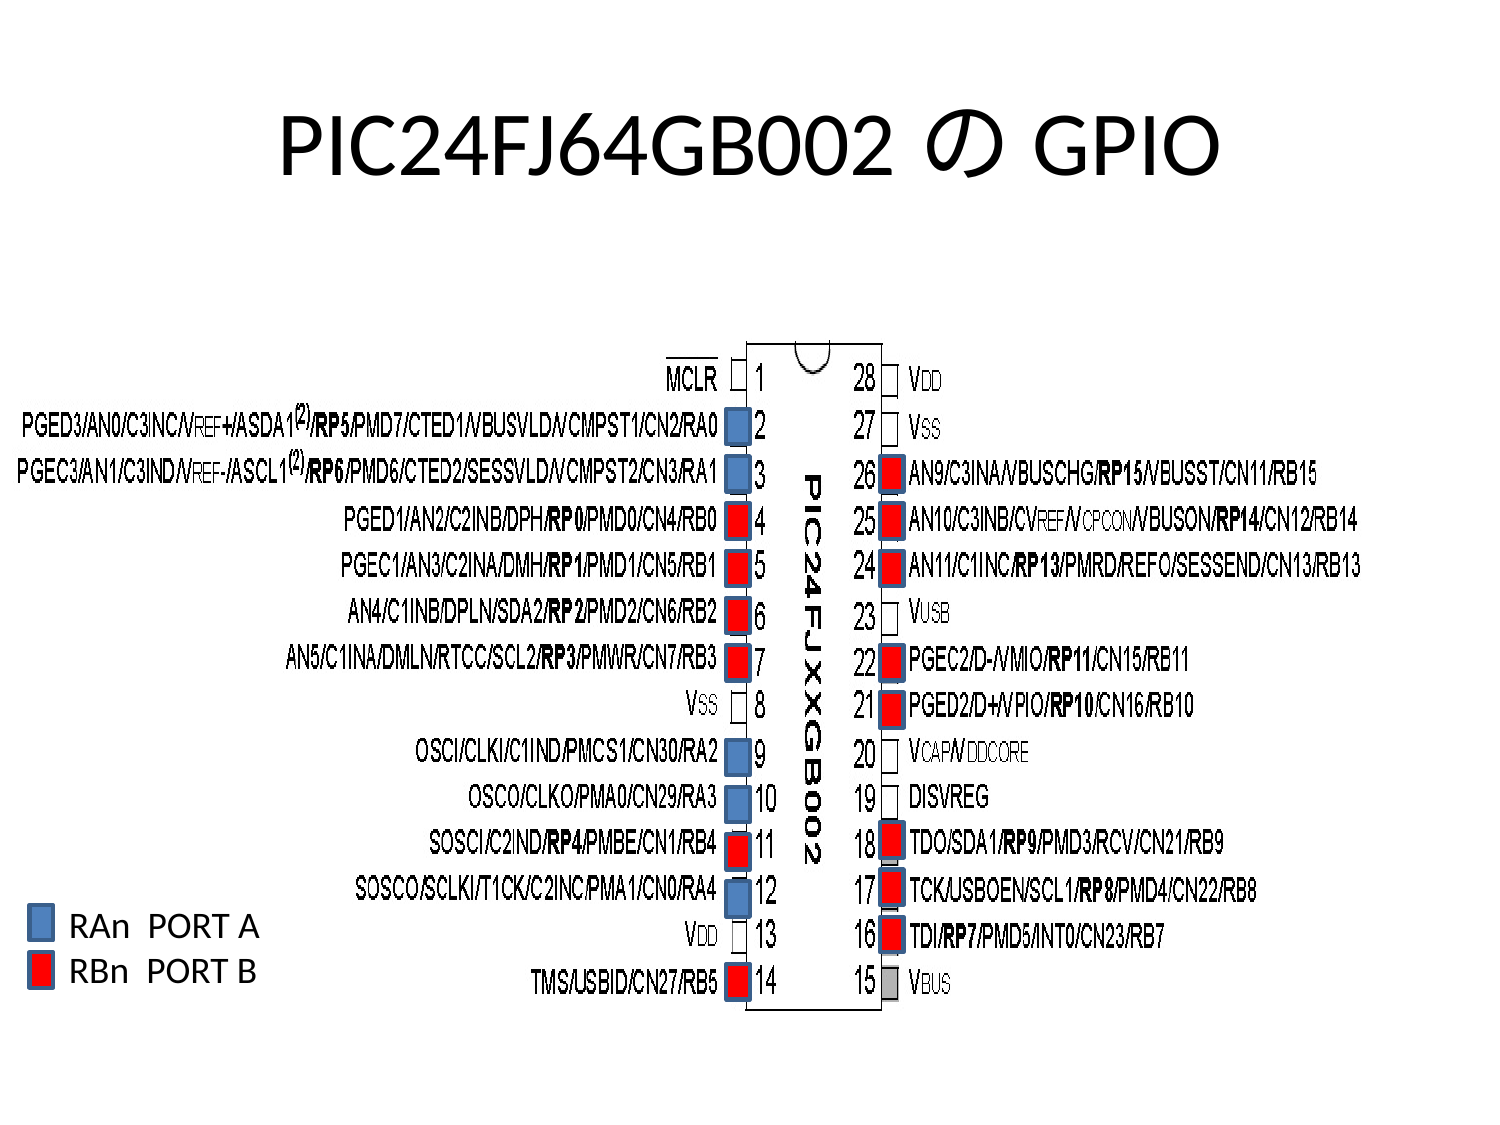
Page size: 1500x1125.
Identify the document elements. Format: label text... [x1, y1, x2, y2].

title PIC24FJ64GB002のGPIO [75, 45, 1425, 233]
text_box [4, 231, 1389, 1095]
